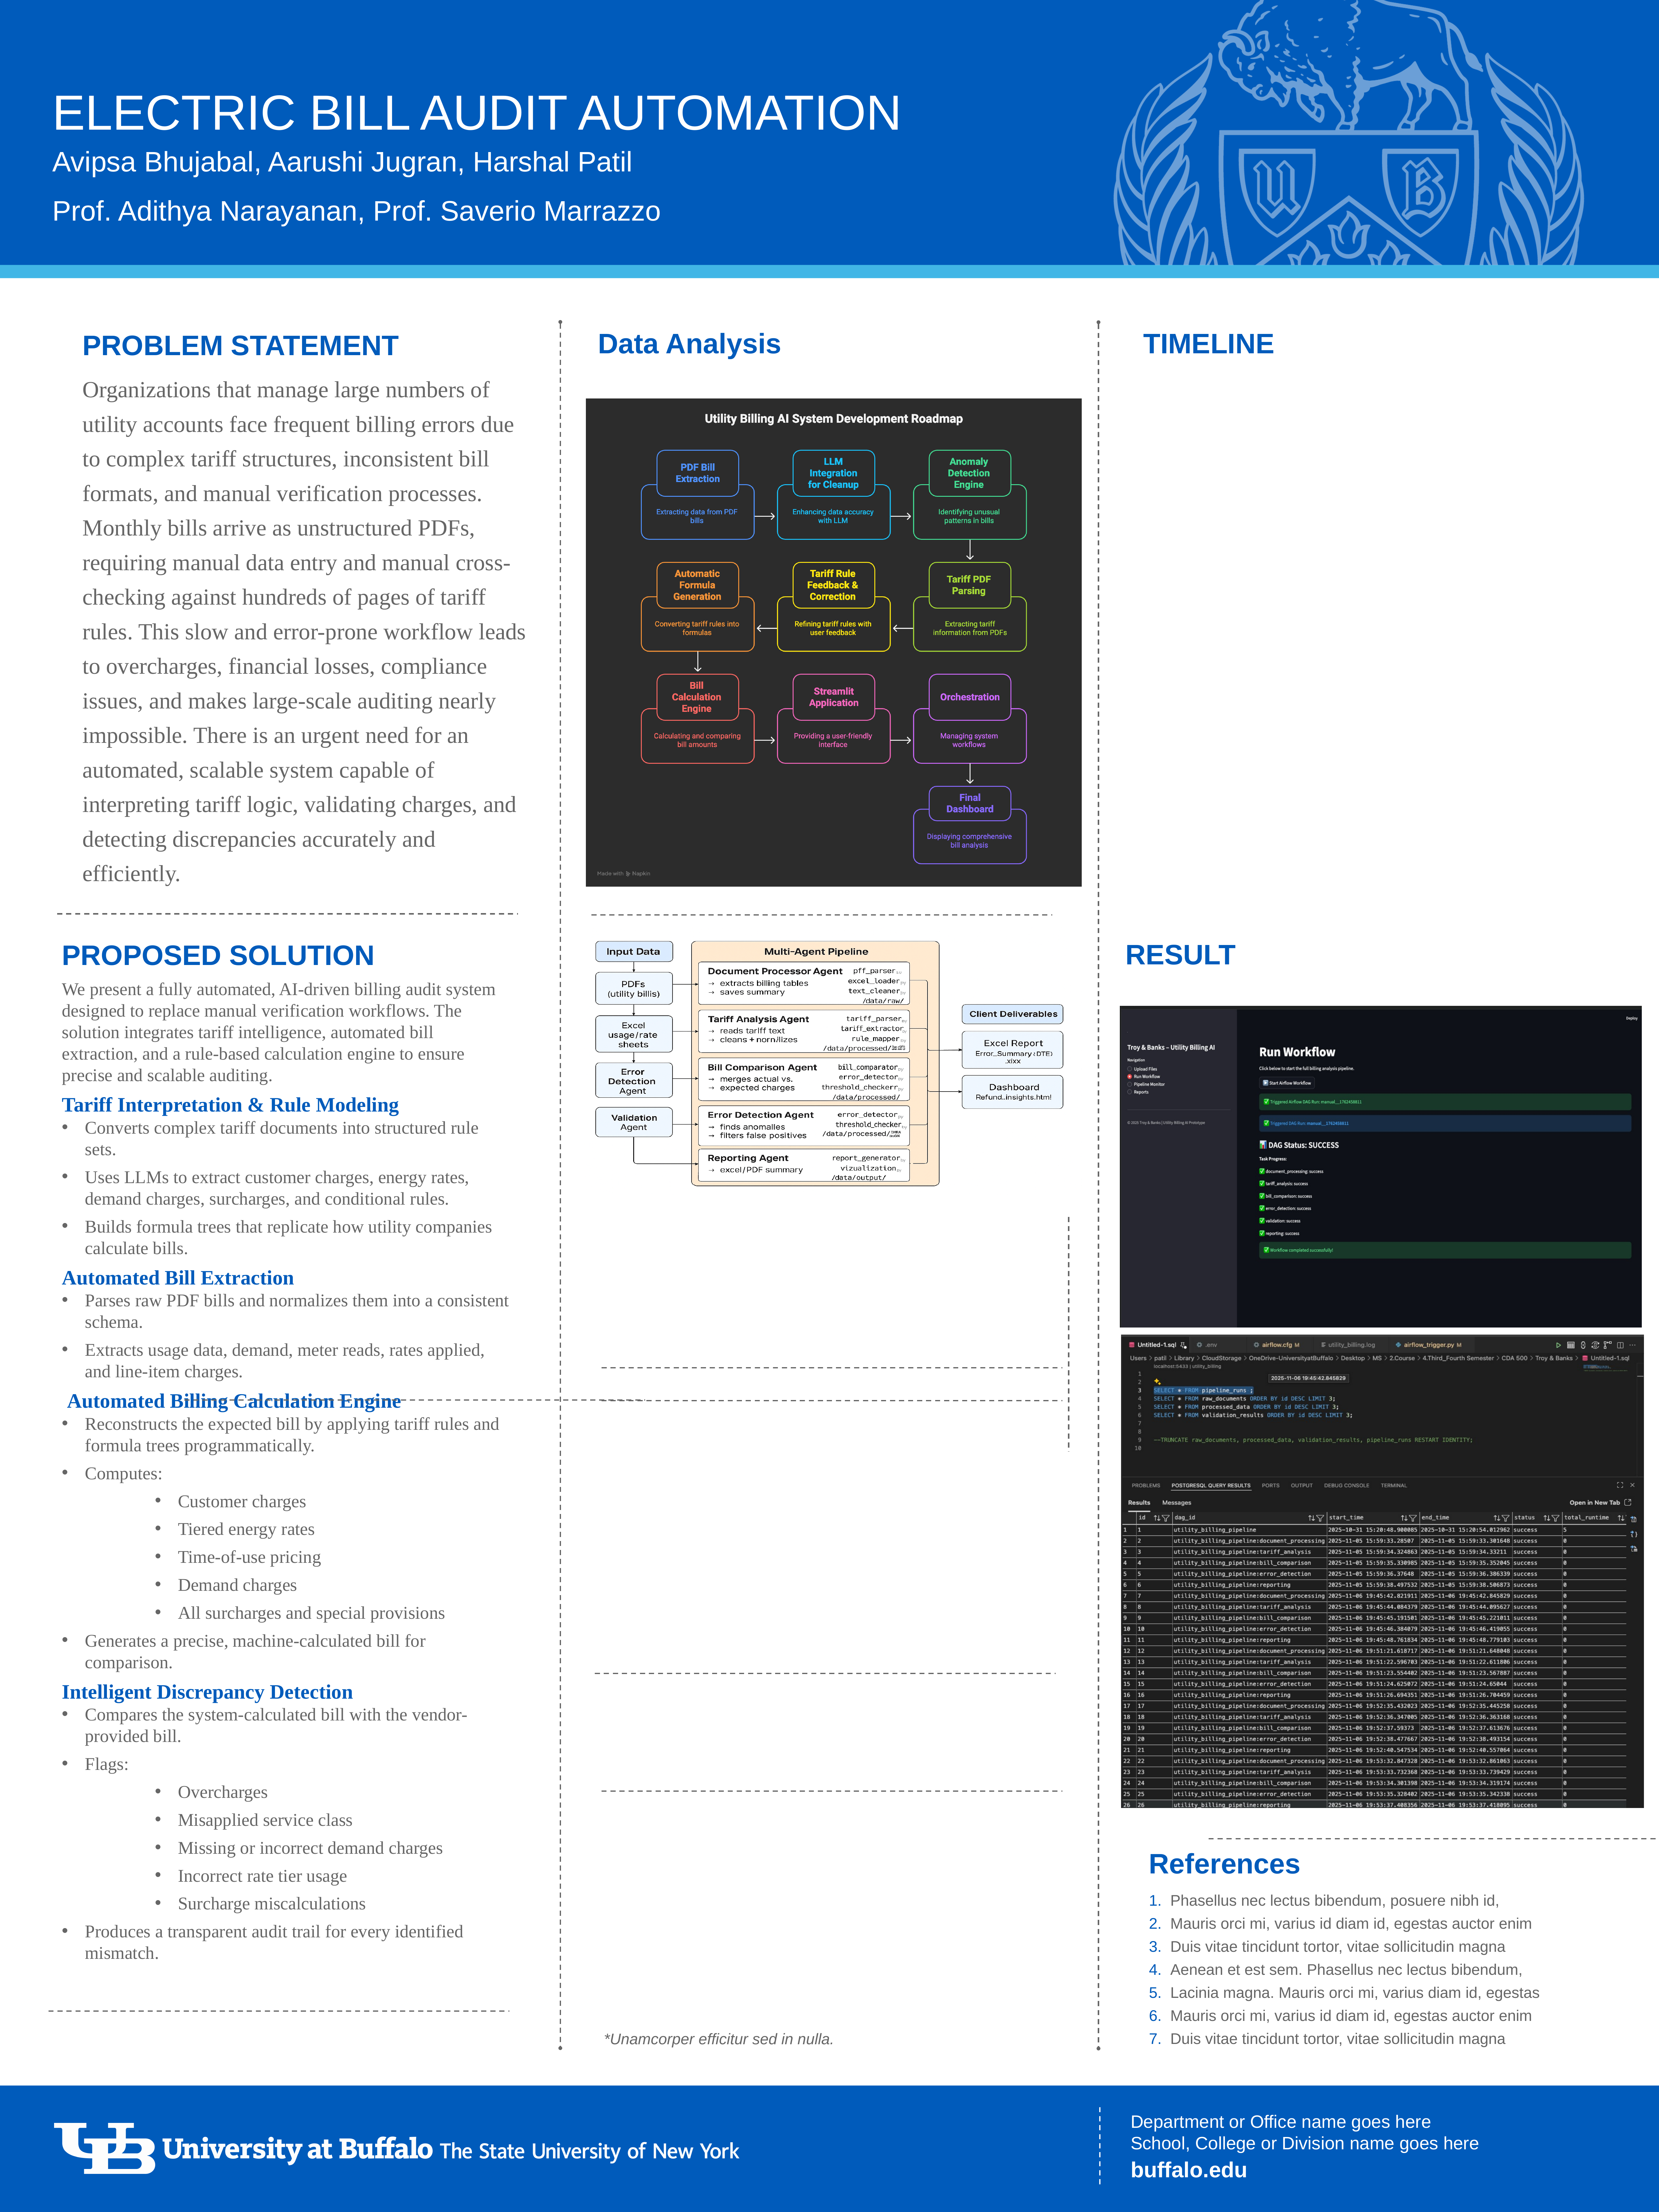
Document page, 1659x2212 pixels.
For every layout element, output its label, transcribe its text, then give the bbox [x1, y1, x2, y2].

text_box References Phasellus nec lectus bibendum, posuere nibh id, Mauris orci mi, varius id diam id, egestas auctor enim Duis vitae tincidunt tortor, vitae sollicitudin magna Aenean et est sem. Phasellus nec lectus bibendum, Lacinia magna. Mauris orci mi, varius diam id, egestas Mauris orci mi, varius id diam id, egestas auctor enim Duis vitae tincidunt tortor, vitae sollicitudin magna [1144, 1855, 1584, 2049]
text_box PROPOSED SOLUTION We present a fully automated, AI-driven billing audit system designed to replace manual verification workflows. The solution integrates tariff intelligence, automated bill extraction, and a rule-based calculation engine to ensure precise and scalable auditing. Tariff Interpretation & Rule Modeling Converts complex tariff documents into structured rule sets. Uses LLMs to extract customer charges, energy rates, demand charges, surcharges, and conditional rules. Builds formula trees that replicate how utility companies calculate bills. Automated Bill Extraction Parses raw PDF bills and normalizes them into a consistent schema. Extracts usage data, demand, meter reads, rates applied, and line-item charges. Automated Billing Calculation Engine Reconstructs the expected bill by applying tariff rules and formula trees programmatically. Computes: Customer charges Tiered energy rates Time-of-use pricing Demand charges All surcharges and special provisions Generates a precise, machine-calculated bill for comparison. Intelligent Discrepancy Detection Compares the system-calculated bill with the vendor-provided bill. Flags: Overcharges Misapplied service class Missing or incorrect demand charges Incorrect rate tier usage Surcharge miscalculations Produces a transparent audit trail for every identified mismatch. [57, 942, 517, 2001]
picture [586, 398, 1082, 887]
text_box Department or Office name goes here School, College or Division name goes here buffalo.edu [1126, 2108, 1659, 2183]
text_box TIMELINE [1139, 331, 1599, 362]
text_box *Unamcorper efficitur sed in nulla. [599, 2027, 972, 2050]
text_box Data Analysis [593, 331, 1087, 398]
text_box ELECTRIC BILL AUDIT AUTOMATION Avipsa Bhujabal, Aarushi Jugran, Harshal Patil Prof. Adithya Narayanan, Prof. Saverio Marrazzo [48, 78, 1113, 229]
text_box PROBLEM STATEMENT Organizations that manage large numbers of utility accounts face frequent billing errors due to complex tariff structures, inconsistent bill formats, and manual verification processes. Monthly bills arrive as unstructured PDFs, requiring manual data entry and manual cross-checking against hundreds of pages of tariff rules. This slow and error-prone workflow leads to overcharges, financial losses, compliance issues, and makes large-scale auditing nearly impossible. There is an urgent need for an automated, scalable system capable of interpreting tariff logic, validating charges, and detecting discrepancies accurately and efficiently. [78, 332, 536, 888]
picture [54, 2123, 739, 2174]
picture [584, 927, 1082, 1195]
picture [1120, 1006, 1642, 1328]
text_box RESULT [1121, 942, 1567, 973]
picture [1121, 1335, 1644, 1808]
